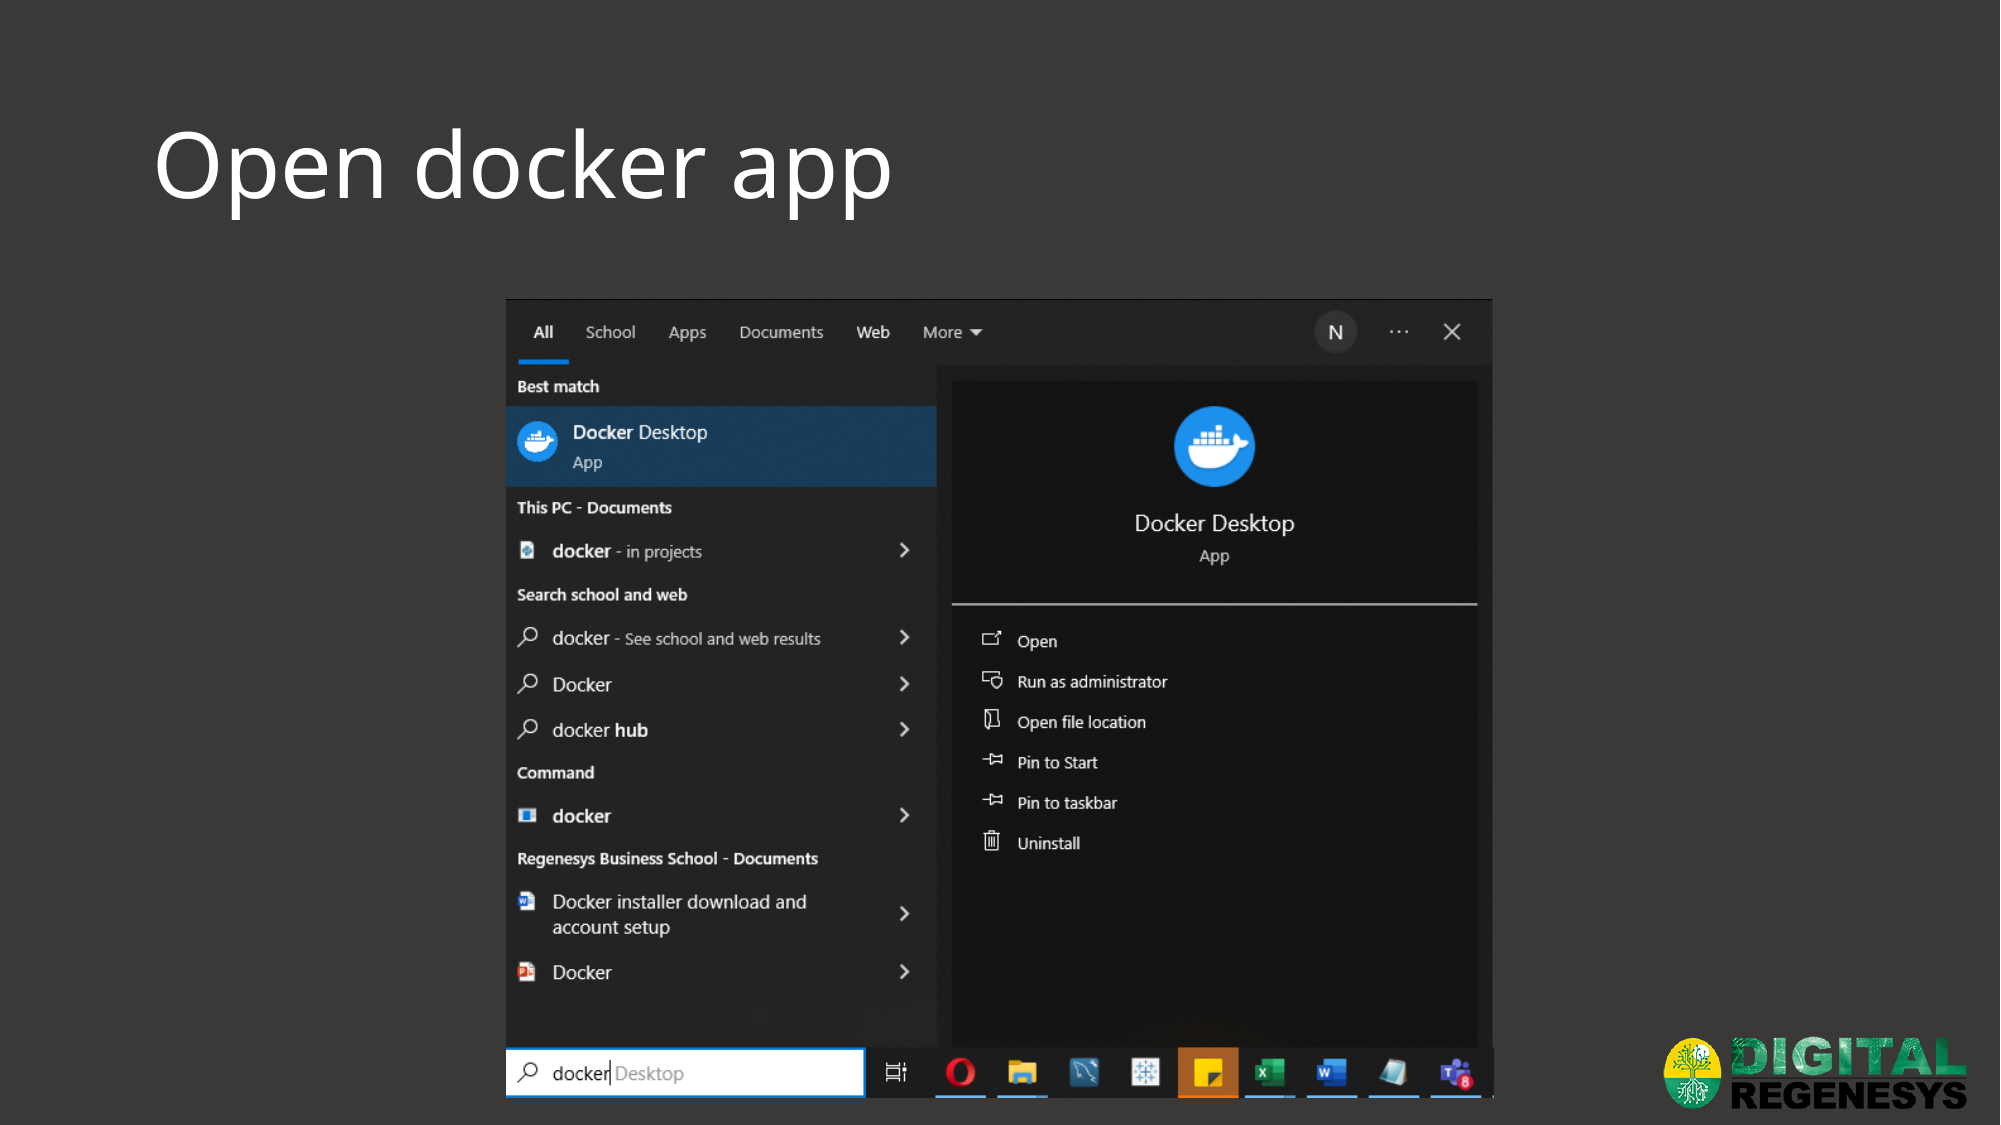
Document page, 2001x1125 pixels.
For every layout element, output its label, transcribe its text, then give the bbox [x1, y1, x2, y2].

picture [1663, 1033, 1973, 1112]
picture [506, 299, 1494, 1098]
title Open docker app [137, 59, 1863, 278]
